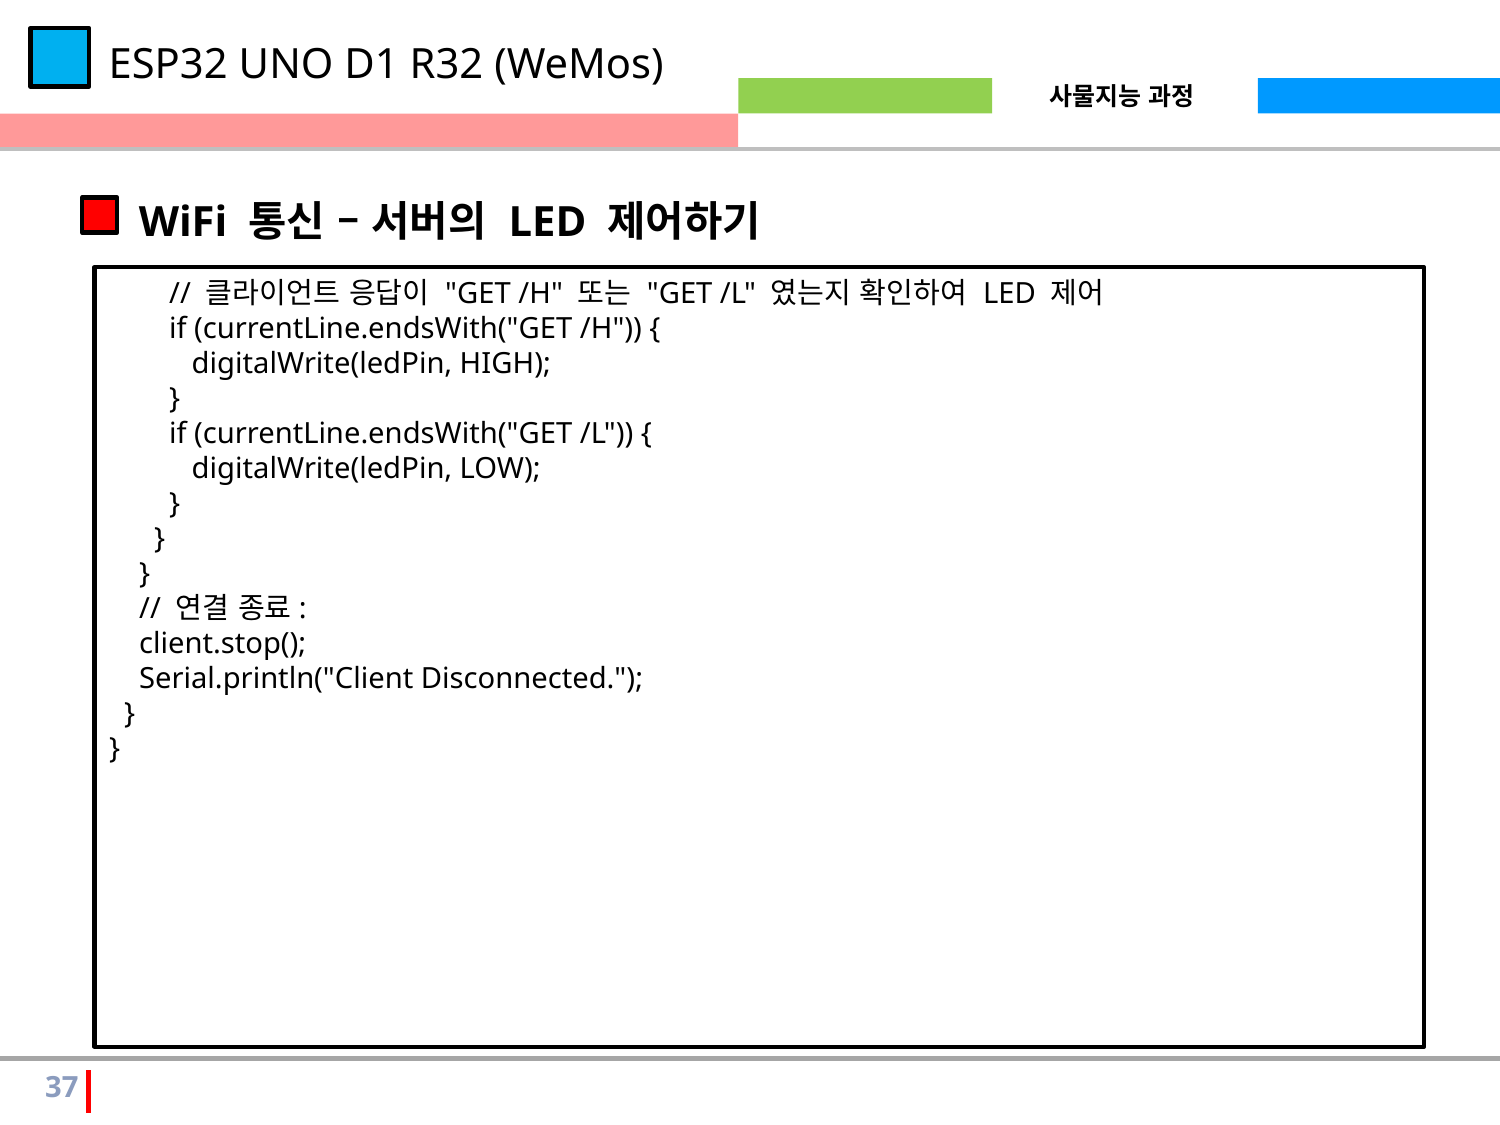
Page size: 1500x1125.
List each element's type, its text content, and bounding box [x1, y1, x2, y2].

text_box [80, 195, 119, 235]
slide_number 37 [3, 1057, 94, 1118]
text_box ESP32 UNO D1 R32 (WeMos) [93, 29, 1032, 95]
text_box // 클라이언트 응답이 "GET /H" 또는 "GET /L" 였는지 확인하여 LED 제어 if (currentLine.endsWith("GET /H")) { digitalWrite(ledPin, HIGH); } if (currentLine.endsWith("GET /L")) { digitalWrite(ledPin, LOW); } } } // 연결 종료: client.stop(); Serial.println("Client Disconnected."); } } [94, 266, 1425, 1047]
text_box [28, 26, 91, 89]
text_box WiFi 통신 – 서버의 LED 제어하기 [124, 187, 1442, 253]
